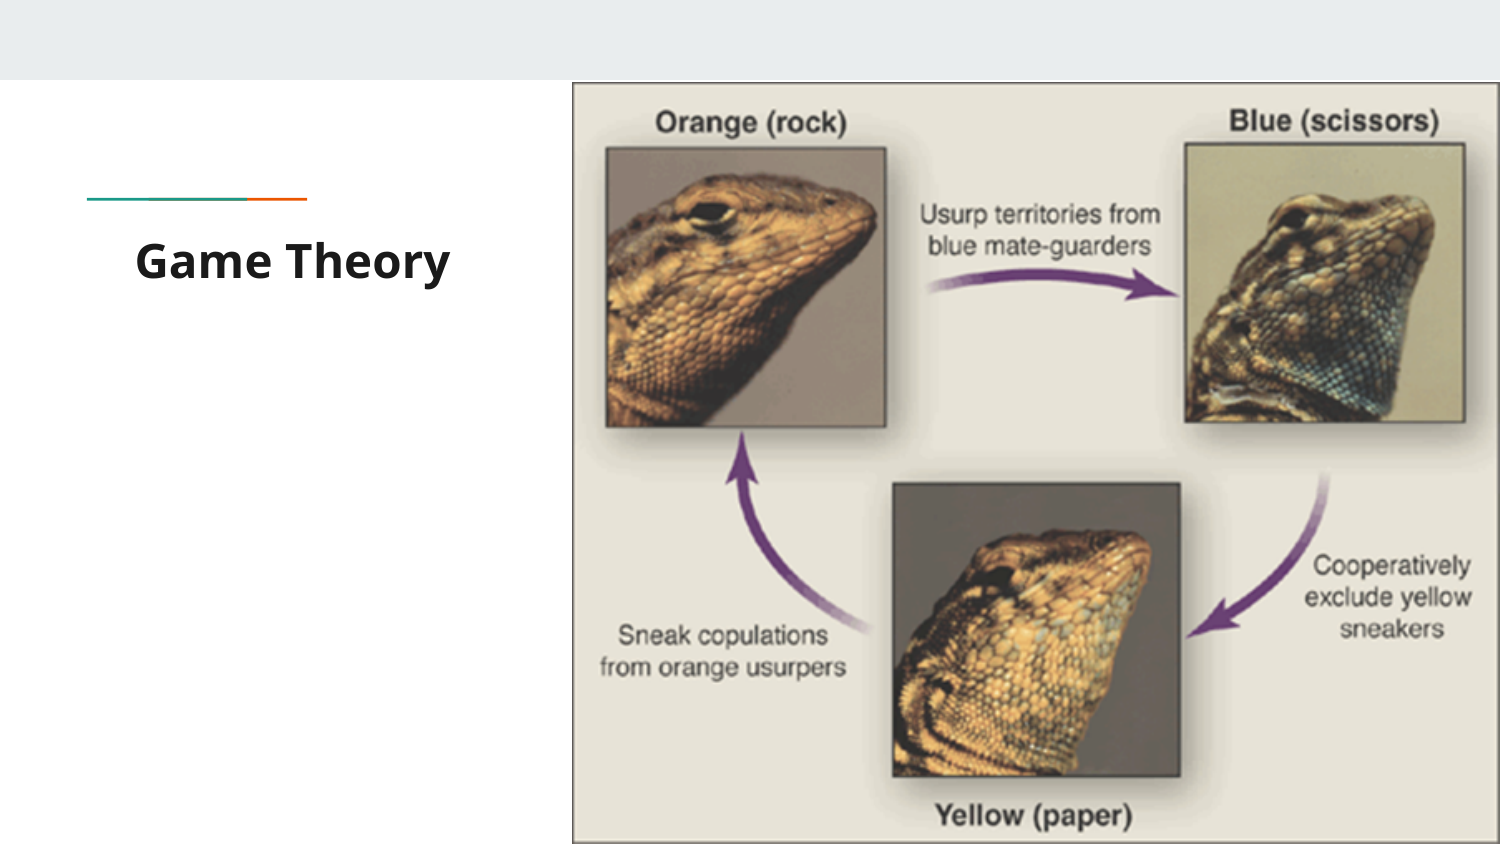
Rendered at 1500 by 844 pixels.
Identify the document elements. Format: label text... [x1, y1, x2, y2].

title Game Theory [119, 216, 567, 305]
picture [572, 81, 1500, 844]
